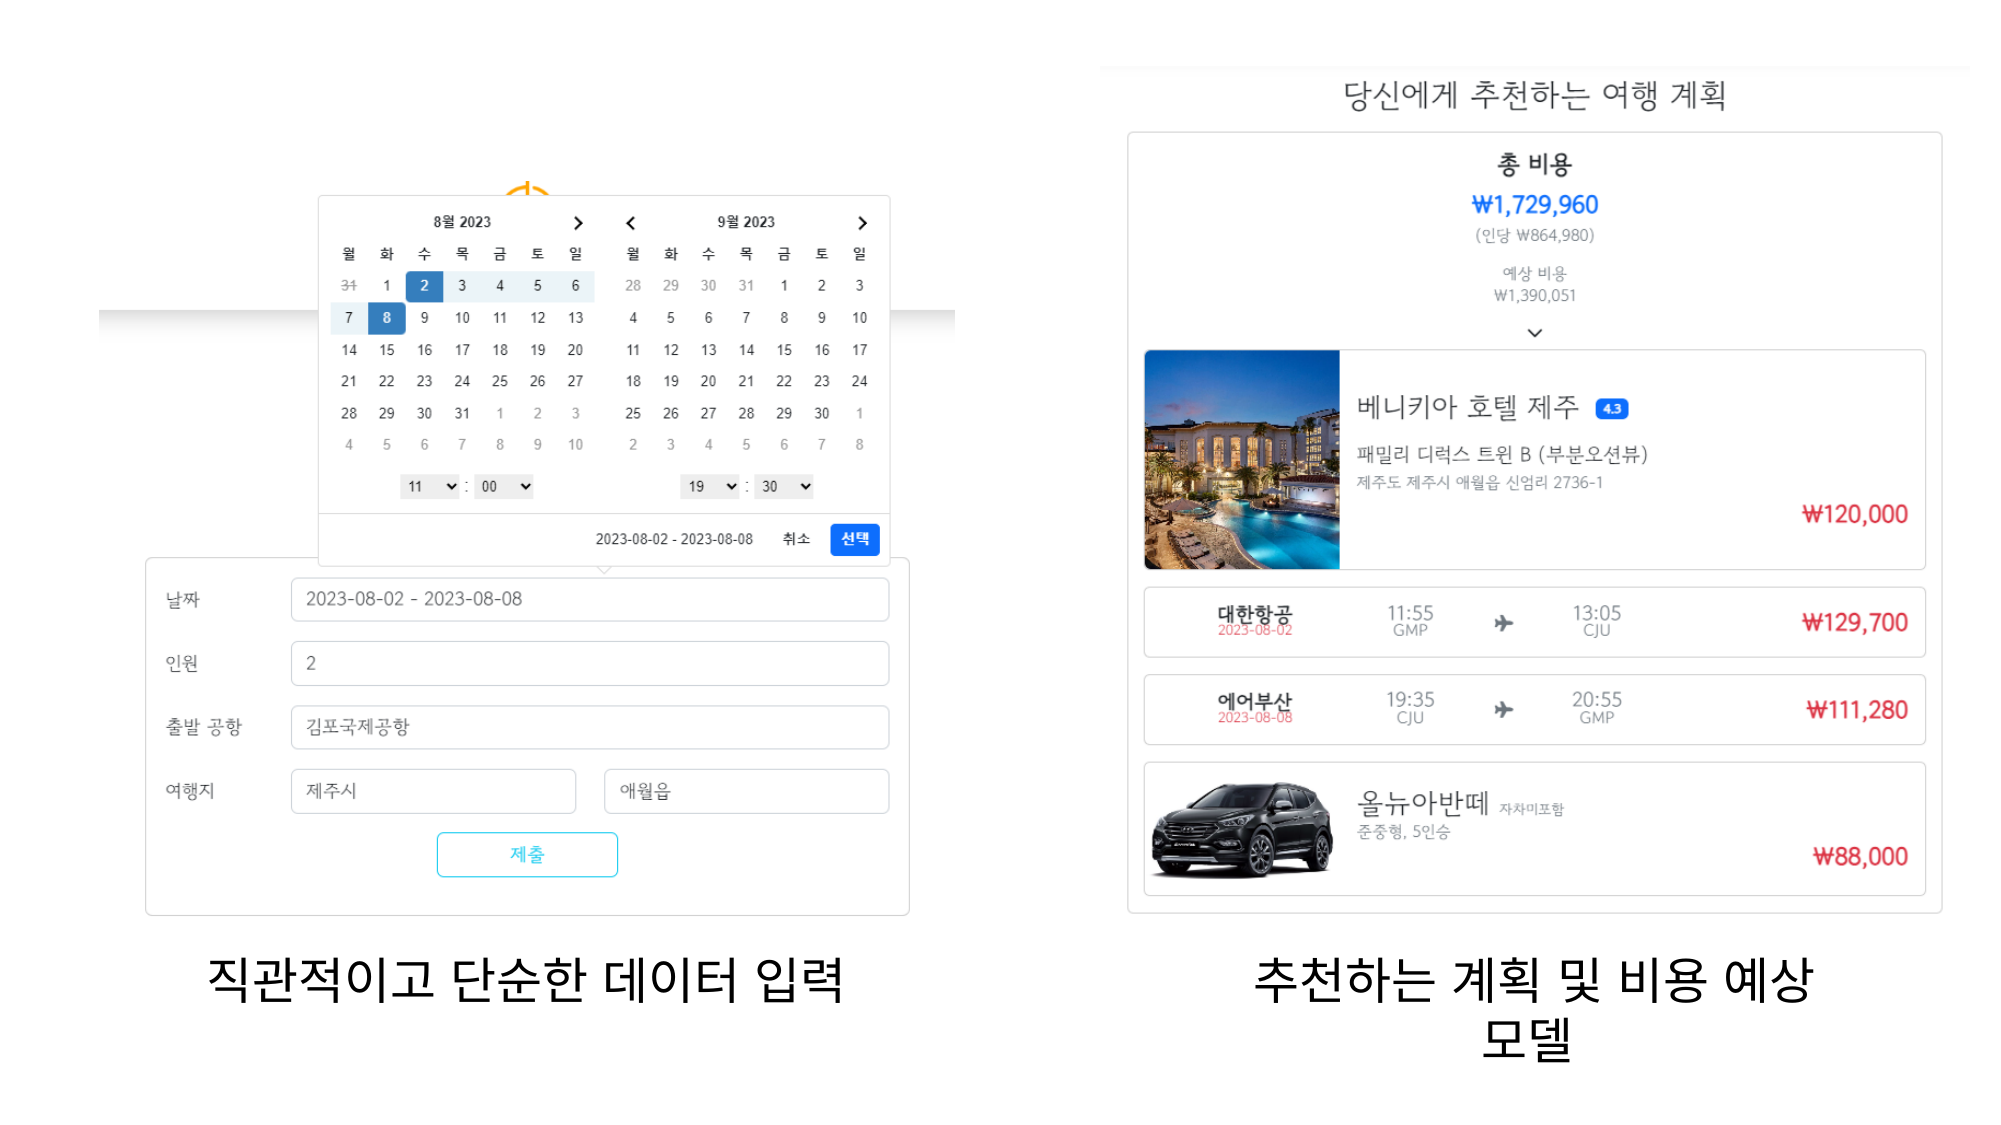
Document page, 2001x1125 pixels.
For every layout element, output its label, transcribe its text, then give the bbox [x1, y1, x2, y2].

text_box 직관적이고 단순한 데이터 입력 [185, 944, 868, 1030]
picture [98, 181, 955, 944]
text_box 추천하는 계획 및 비용 예상 모델 [1193, 930, 1876, 1090]
picture [1100, 66, 1970, 930]
